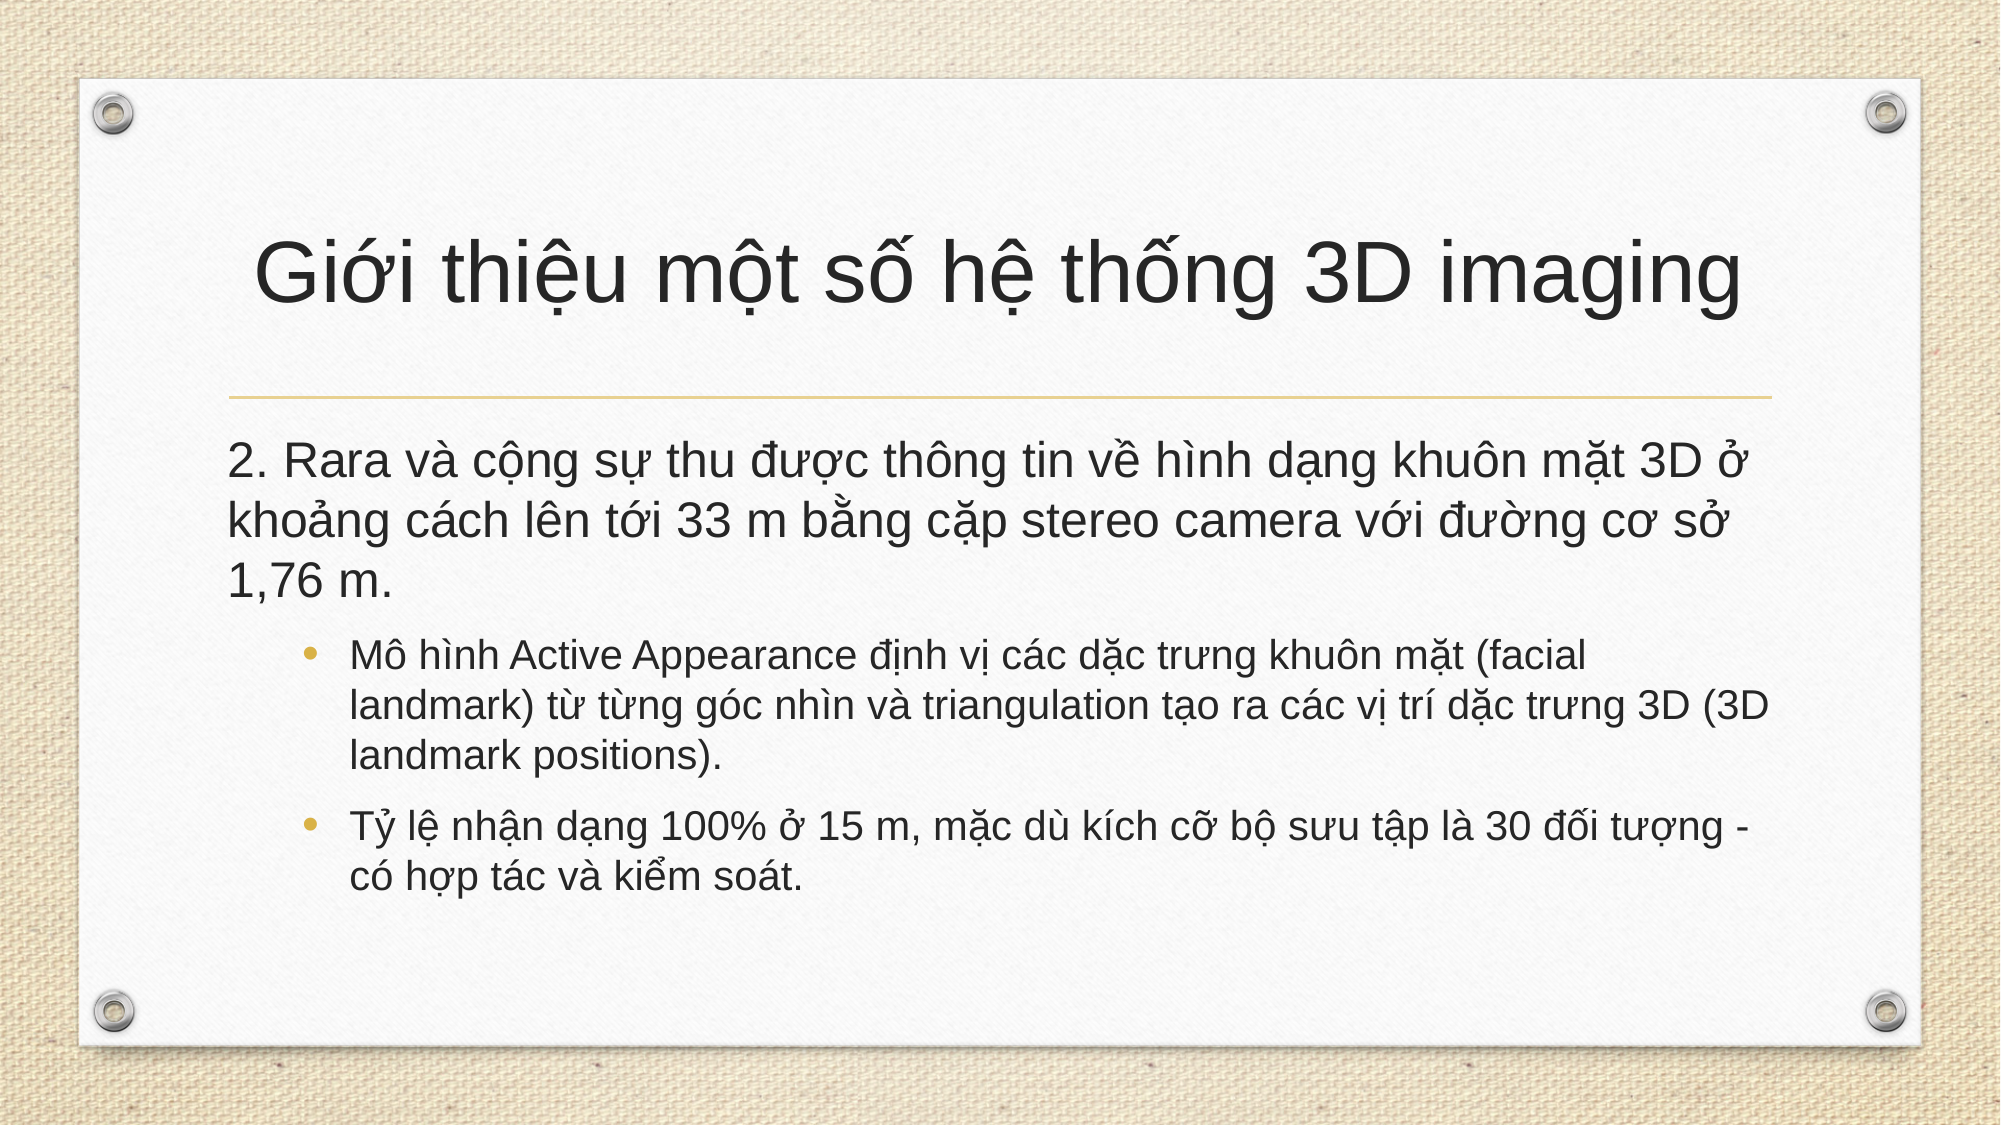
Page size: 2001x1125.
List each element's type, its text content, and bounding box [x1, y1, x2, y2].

title Giới thiệu một số hệ thống 3D imaging [212, 161, 1788, 375]
list 2. Rara và cộng sự thu được thông tin về hình dạng khuôn mặt 3D ở khoảng cách lên tới 33 m bằng cặp stereo camera với đường cơ sở 1,76 m. Mô hình Active Appearance định vị các dặc trưng khuôn mặt (facial landmark) từ từng góc nhìn và triangulation tạo ra các vị trí dặc trưng 3D (3D landmark positions). Tỷ lệ nhận dạng 100% ở 15 m, mặc dù kích cỡ bộ sưu tập là 30 đối tượng - có hợp tác và kiểm soát. [212, 419, 1788, 964]
picture [0, 0, 2001, 1125]
